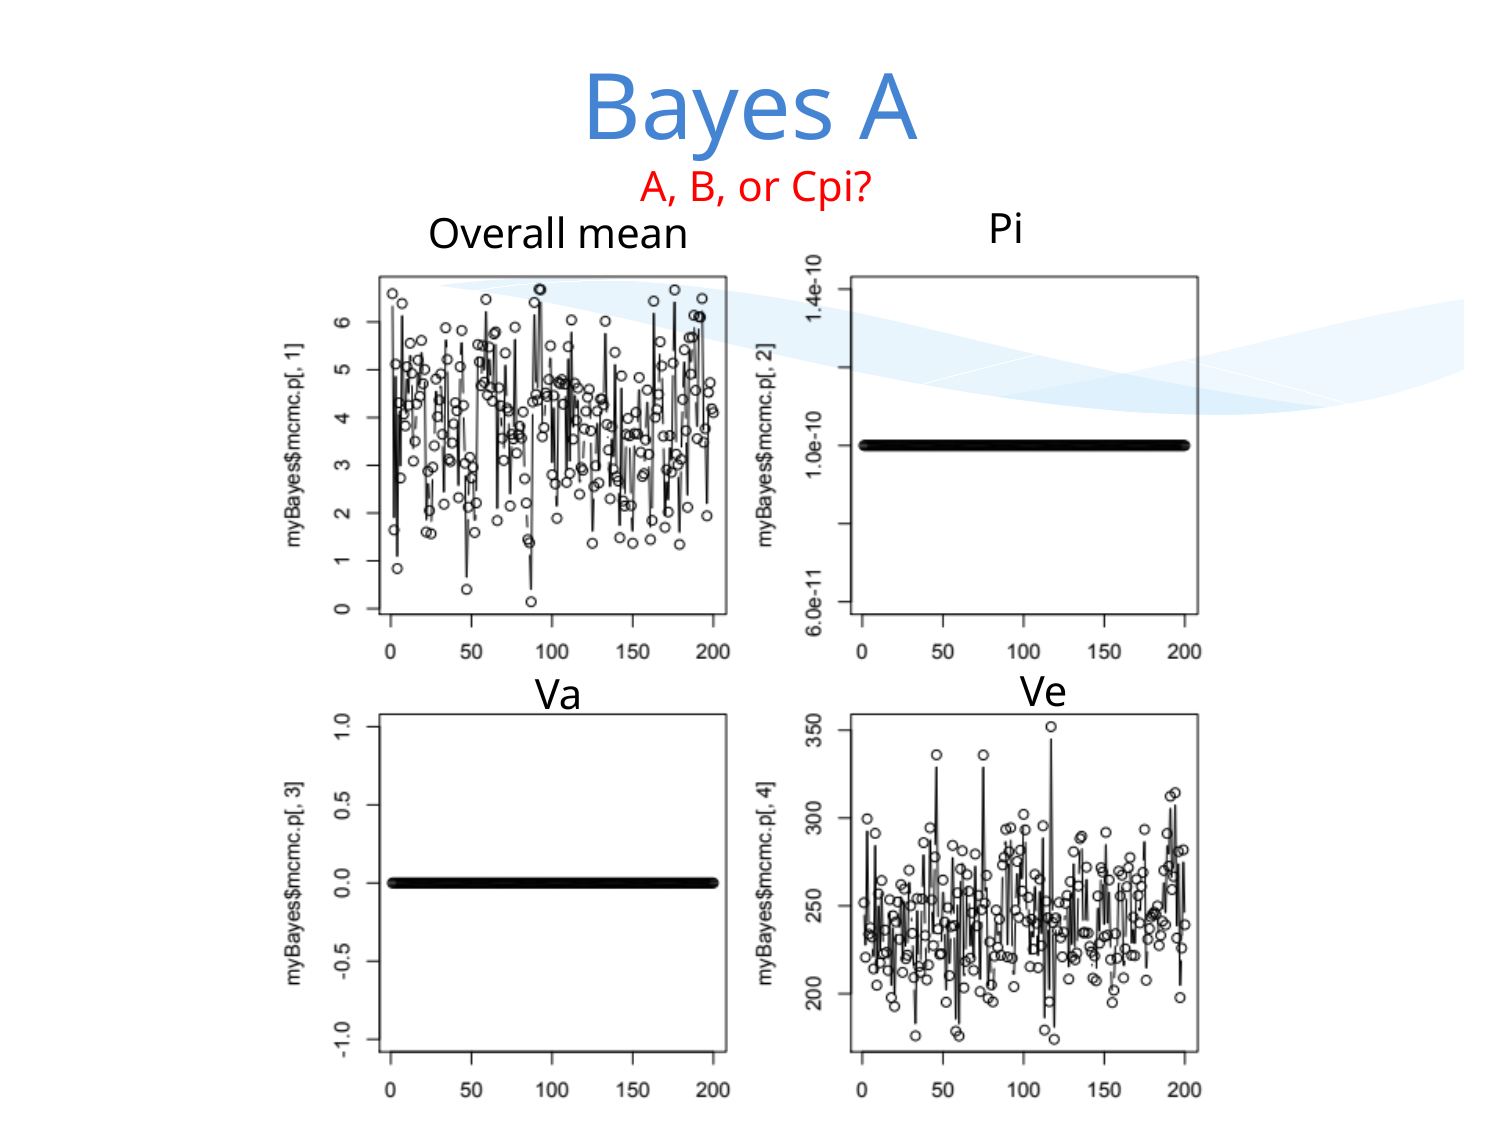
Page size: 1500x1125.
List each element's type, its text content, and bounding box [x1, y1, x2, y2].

title Bayes A [75, 0, 1425, 206]
picture [279, 251, 1220, 1125]
text_box A, B, or Cpi? [587, 151, 926, 217]
text_box Pi [836, 194, 1175, 250]
text_box Overall mean [389, 199, 728, 250]
